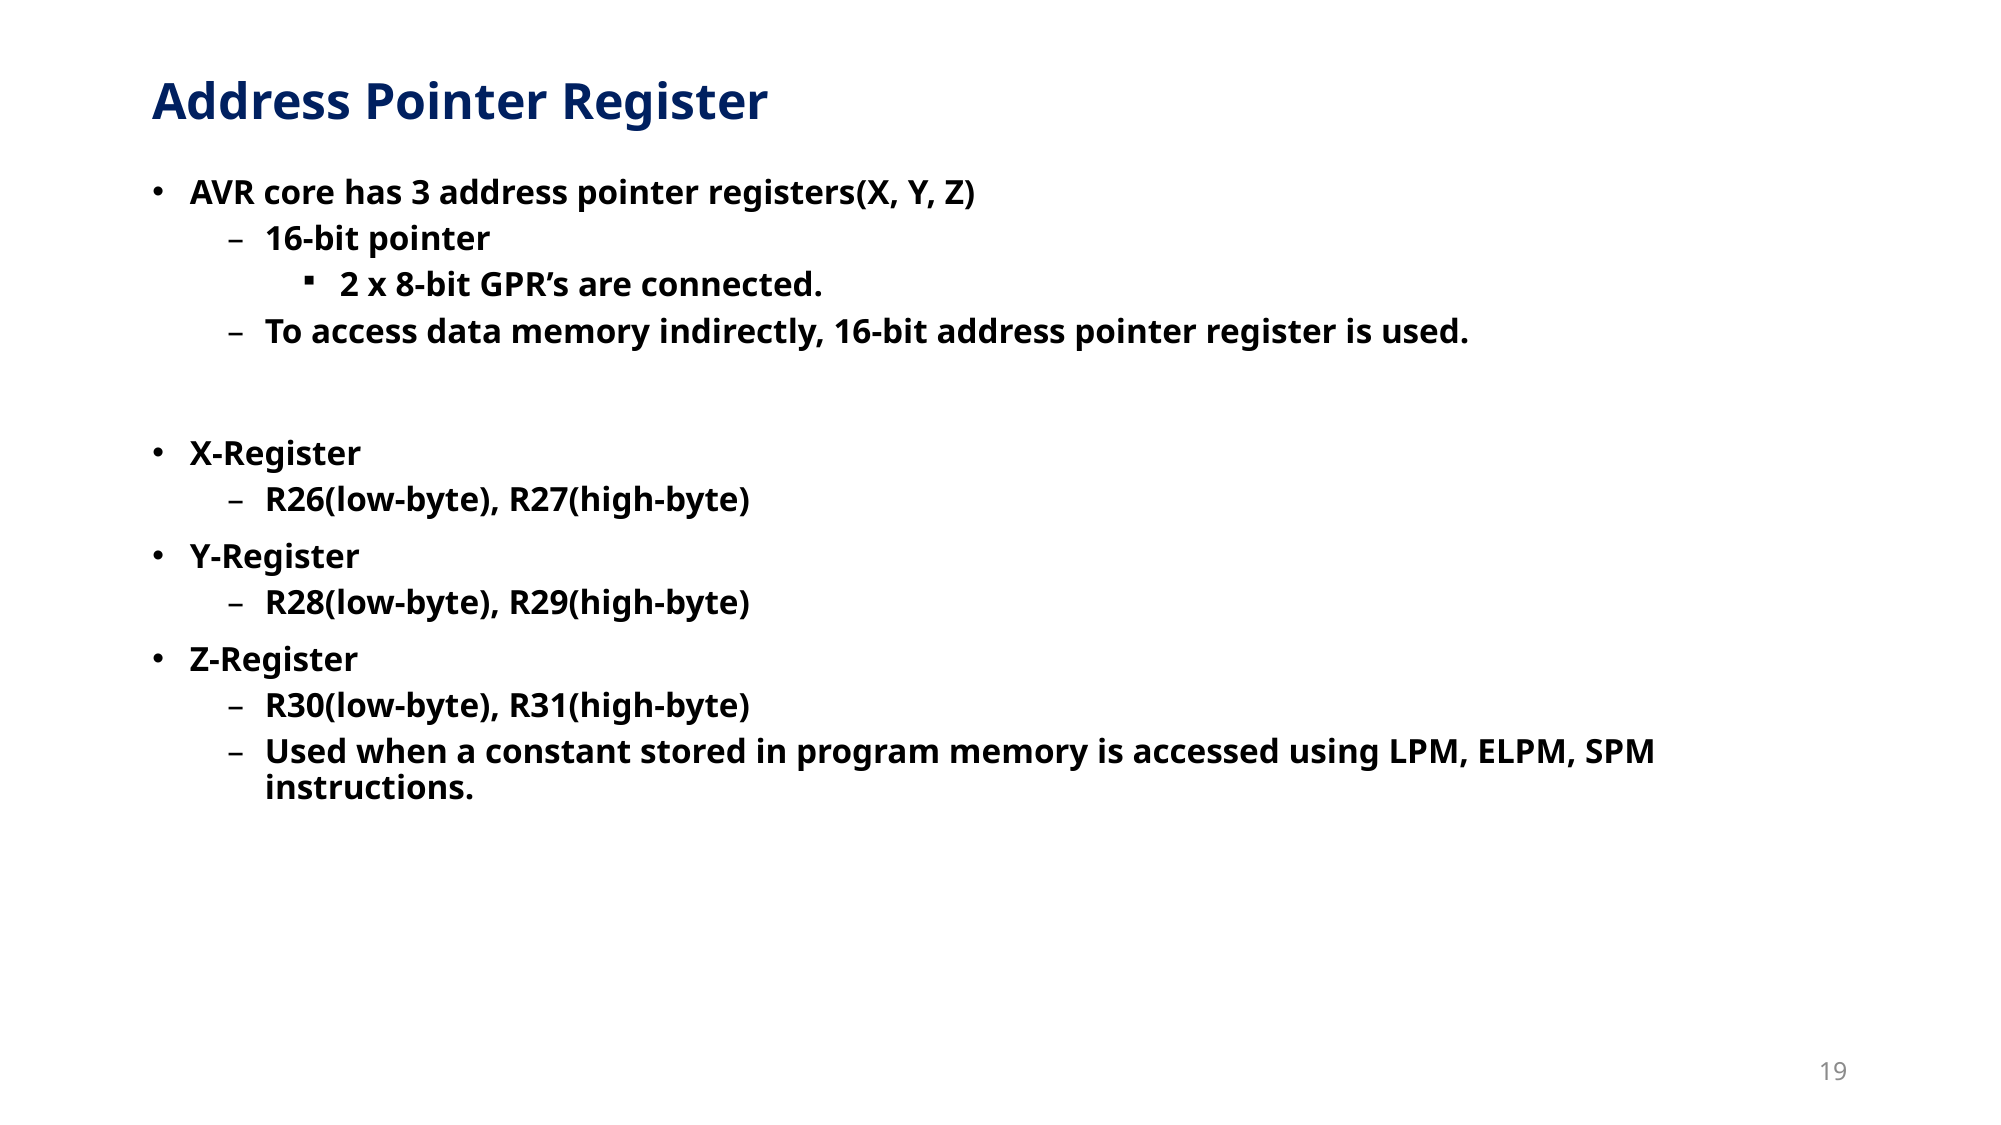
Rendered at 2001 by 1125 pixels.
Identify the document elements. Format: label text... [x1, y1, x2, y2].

title Address Pointer Register [137, 67, 1863, 139]
list AVR core has 3 address pointer registers(X, Y, Z) 16-bit pointer 2 x 8-bit GPR’s are connected. To access data memory indirectly, 16-bit address pointer register is used. X-Register R26(low-byte), R27(high-byte) Y-Register R28(low-byte), R29(high-byte) Z-Register R30(low-byte), R31(high-byte) Used when a constant stored in program memory is accessed using LPM, ELPM, SPM instructions. [137, 167, 1863, 1014]
slide_number 19 [1412, 1042, 1863, 1103]
